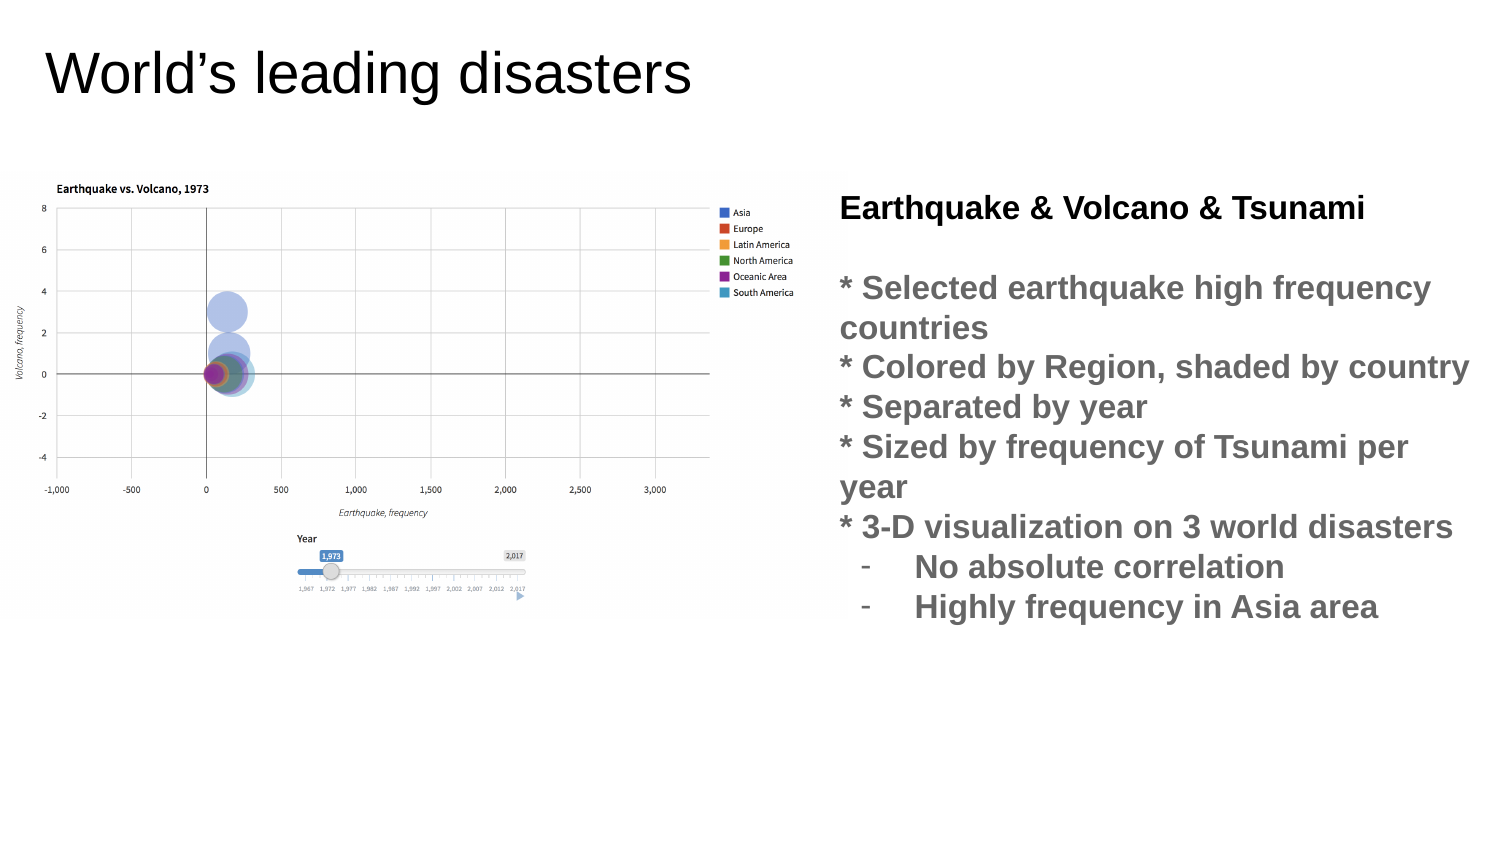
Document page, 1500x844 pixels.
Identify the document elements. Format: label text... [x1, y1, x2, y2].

title World’s leading disasters [30, 19, 1429, 114]
text_box Earthquake & Volcano & Tsunami * Selected earthquake high frequency countries * Colored by Region, shaded by country * Separated by year * Sized by frequency of Tsunami per year * 3-D visualization on 3 world disasters No absolute correlation Highly frequency in Asia area [824, 171, 1493, 727]
picture [0, 170, 848, 620]
